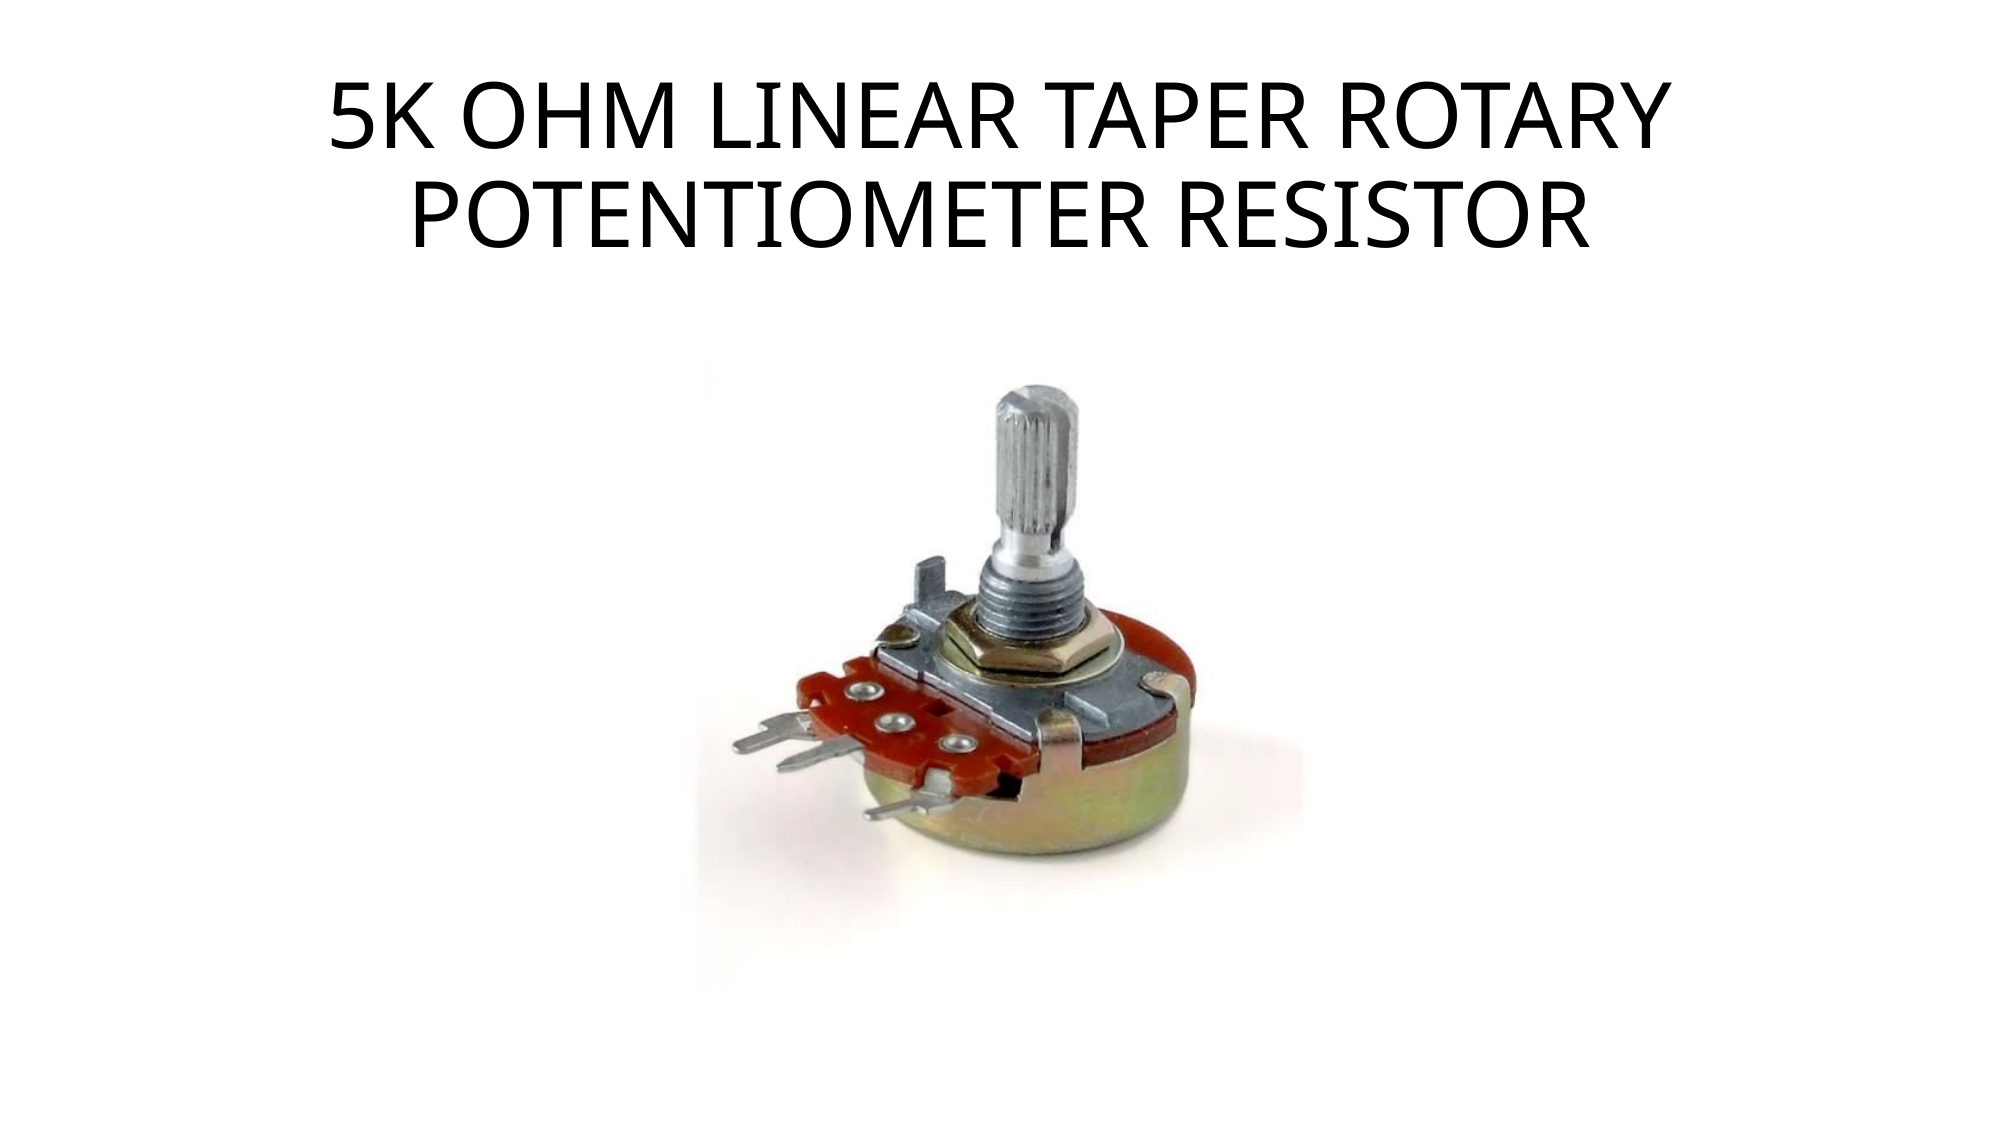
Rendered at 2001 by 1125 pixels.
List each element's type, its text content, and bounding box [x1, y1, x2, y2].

title 5K OHM LINEAR TAPER ROTARY POTENTIOMETER RESISTOR [137, 59, 1863, 278]
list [643, 299, 1357, 1014]
